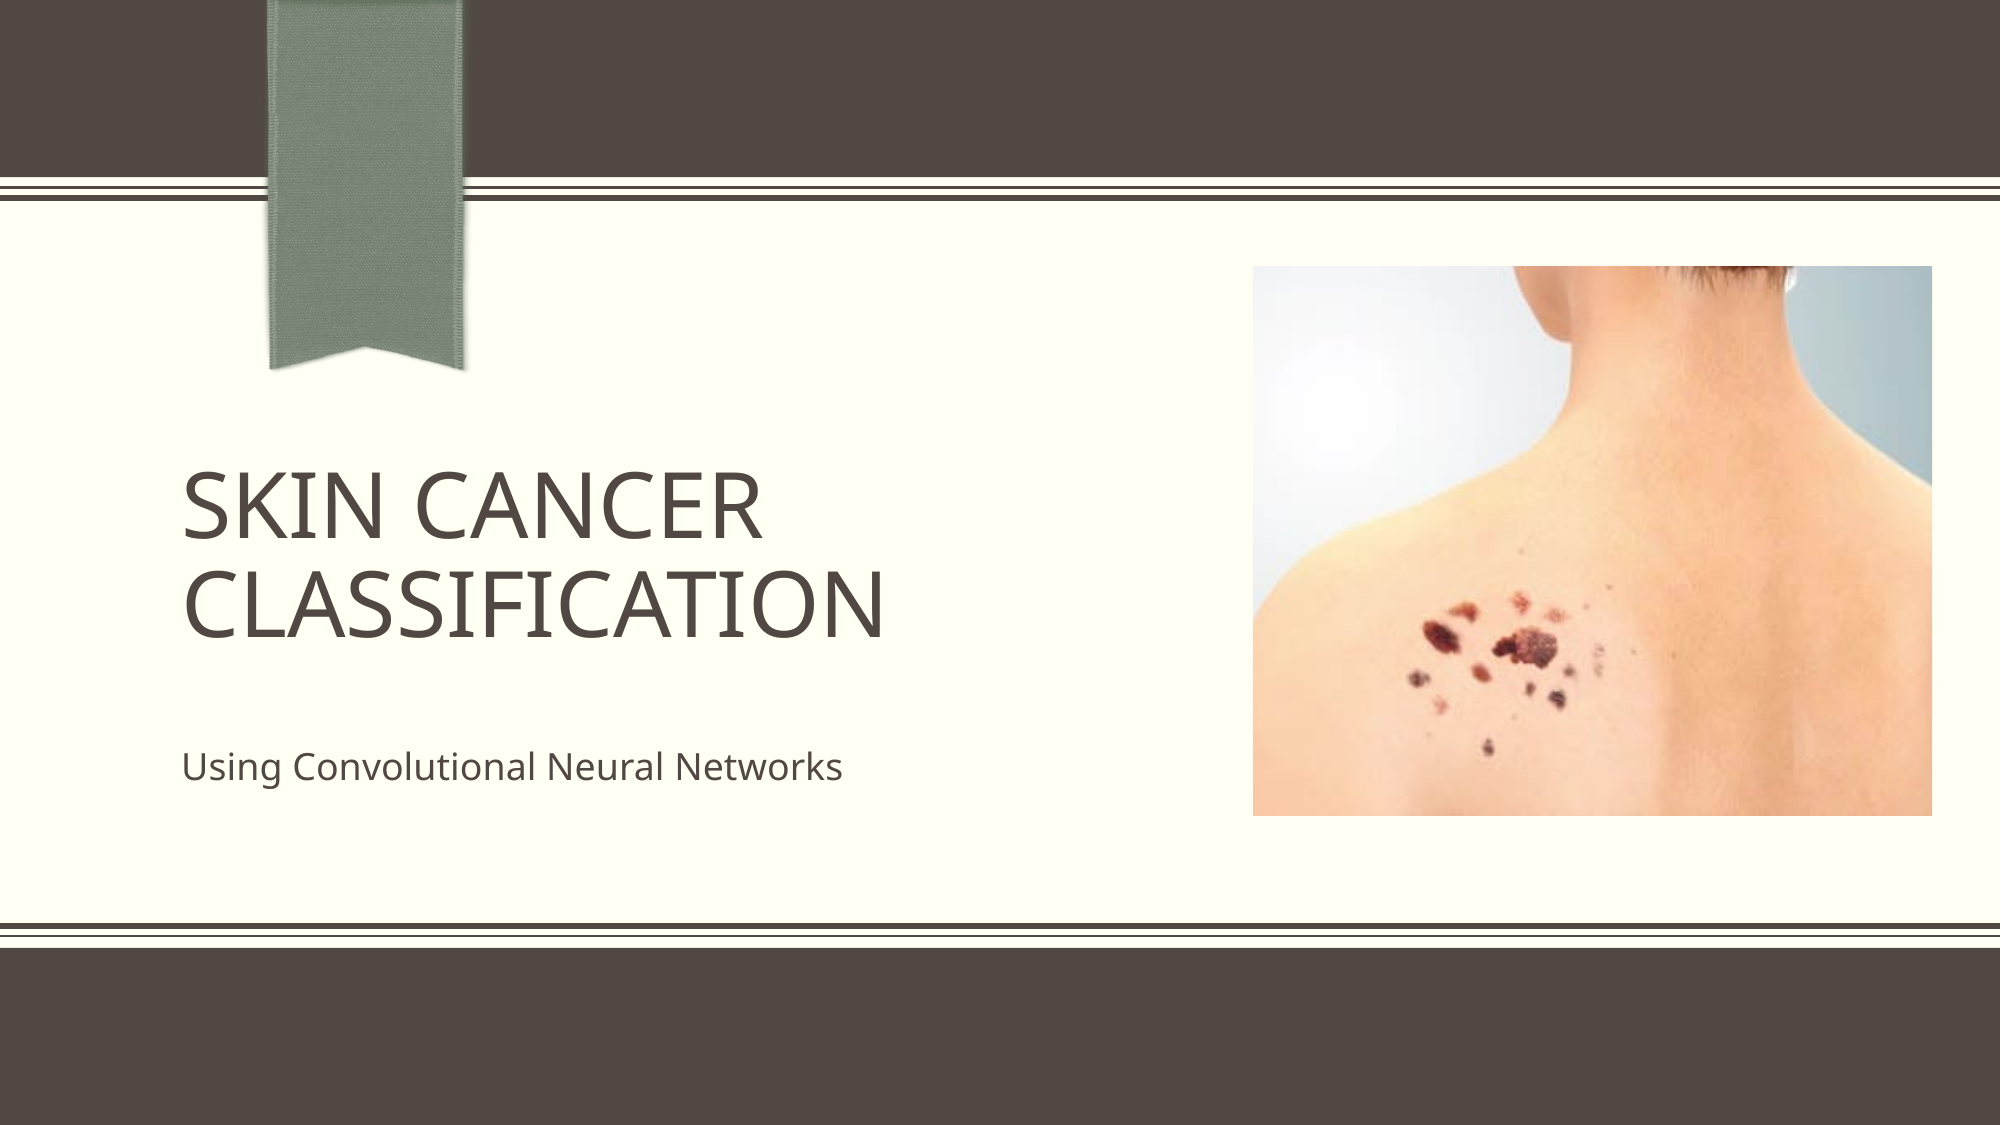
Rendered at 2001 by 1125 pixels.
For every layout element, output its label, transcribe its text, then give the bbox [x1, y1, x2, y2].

title Skin cancer Classification [181, 376, 1122, 740]
subtitle Using Convolutional Neural Networks [181, 740, 1122, 897]
picture [1252, 266, 1933, 816]
